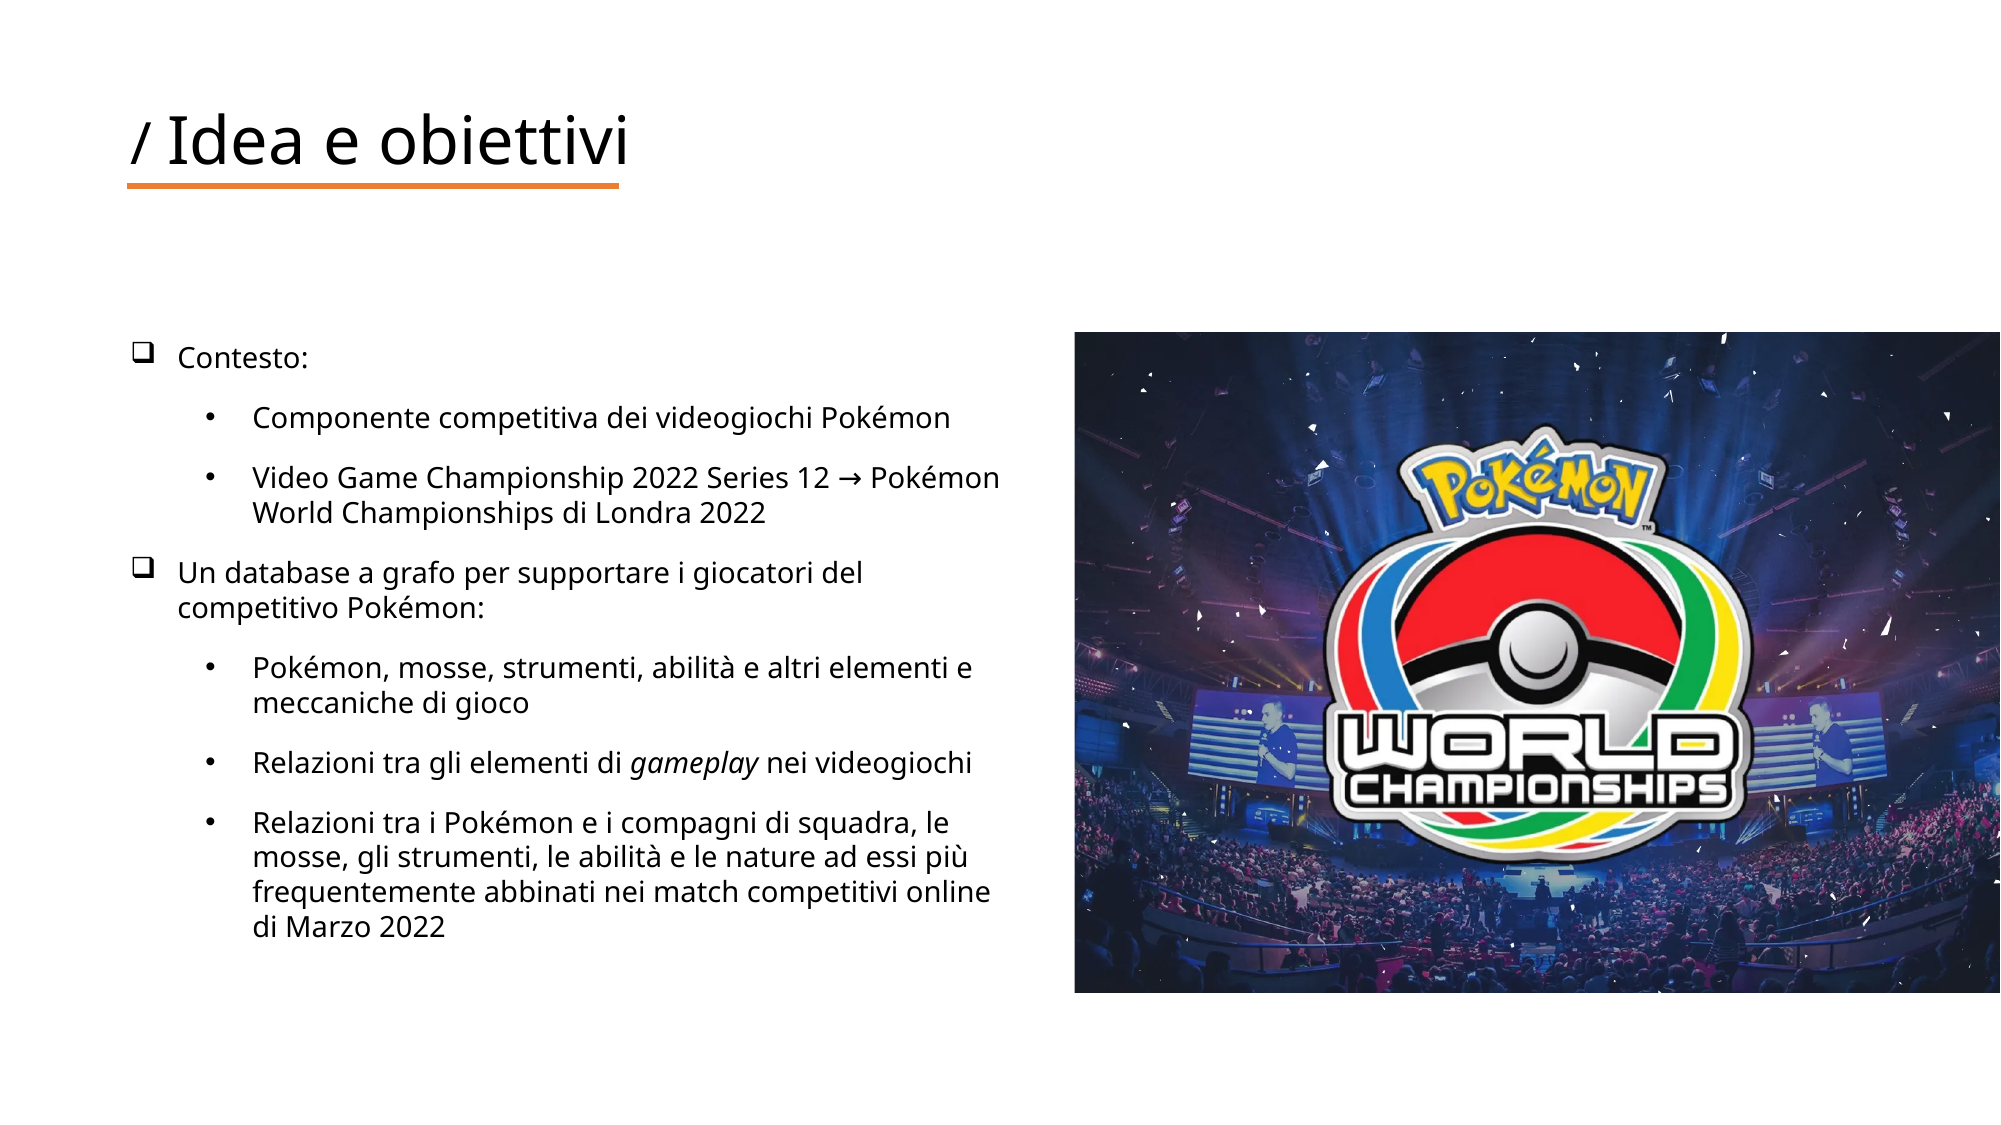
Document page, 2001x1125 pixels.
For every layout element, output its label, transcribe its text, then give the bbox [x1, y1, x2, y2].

text_box Contesto: Componente competitiva dei videogiochi Pokémon Video Game Championship 2022 Series 12 → Pokémon World Championships di Londra 2022 Un database a grafo per supportare i giocatori del competitivo Pokémon: Pokémon, mosse, strumenti, abilità e altri elementi e meccaniche di gioco Relazioni tra gli elementi di gameplay nei videogiochi Relazioni tra i Pokémon e i compagni di squadra, le mosse, gli strumenti, le abilità e le nature ad essi più frequentemente abbinati nei match competitivi online di Marzo 2022 [115, 331, 1029, 1071]
text_box / Idea e obiettivi [115, 90, 1432, 185]
picture [1074, 331, 2000, 993]
